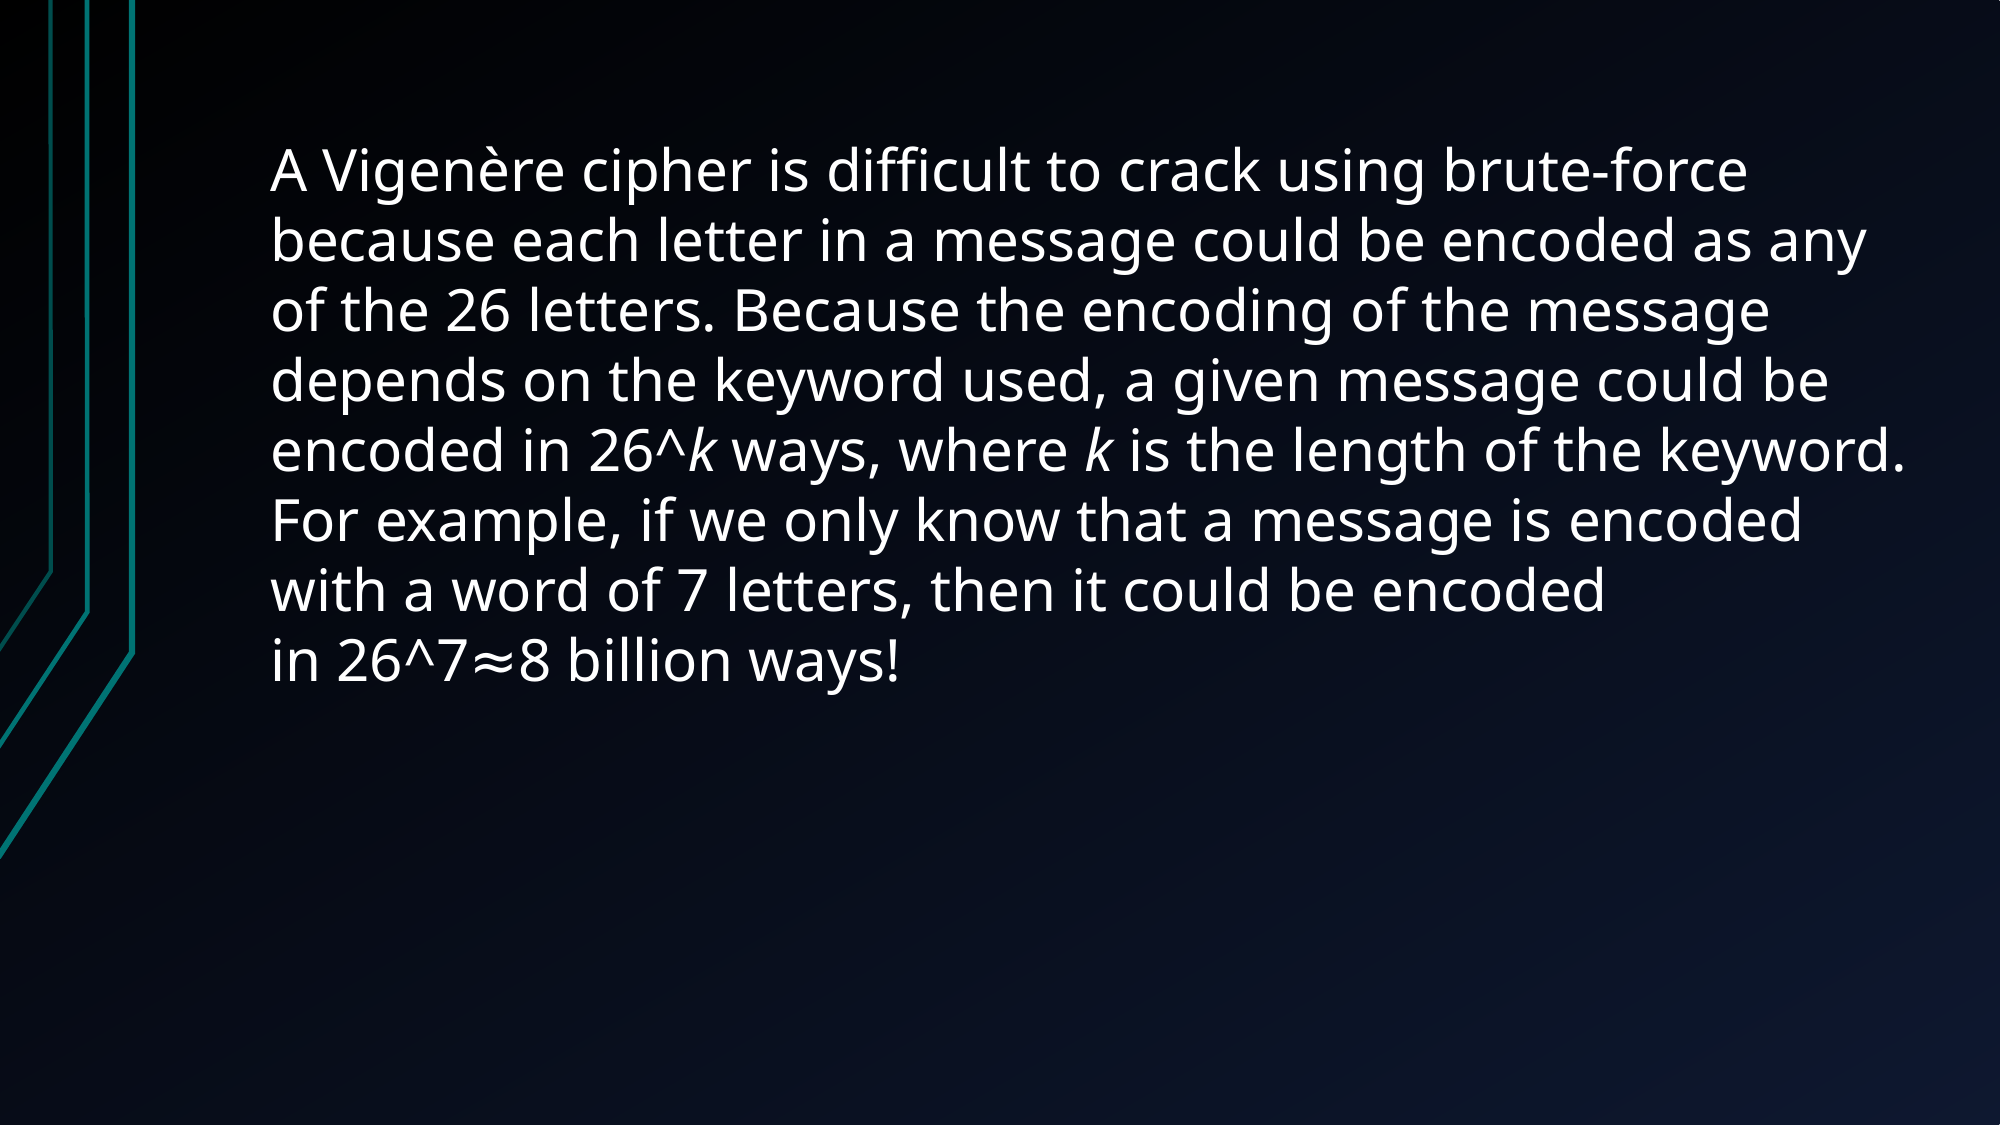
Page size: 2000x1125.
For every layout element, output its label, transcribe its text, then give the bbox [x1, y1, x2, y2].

text_box A Vigenère cipher is difficult to crack using brute-force because each letter in a message could be encoded as any of the 26 letters. Because the encoding of the message depends on the keyword used, a given message could be encoded in 26^k ways, where k is the length of the keyword. For example, if we only know that a message is encoded with a word of 7 letters, then it could be encoded in 26^7≈8 billion ways! [255, 125, 1945, 700]
